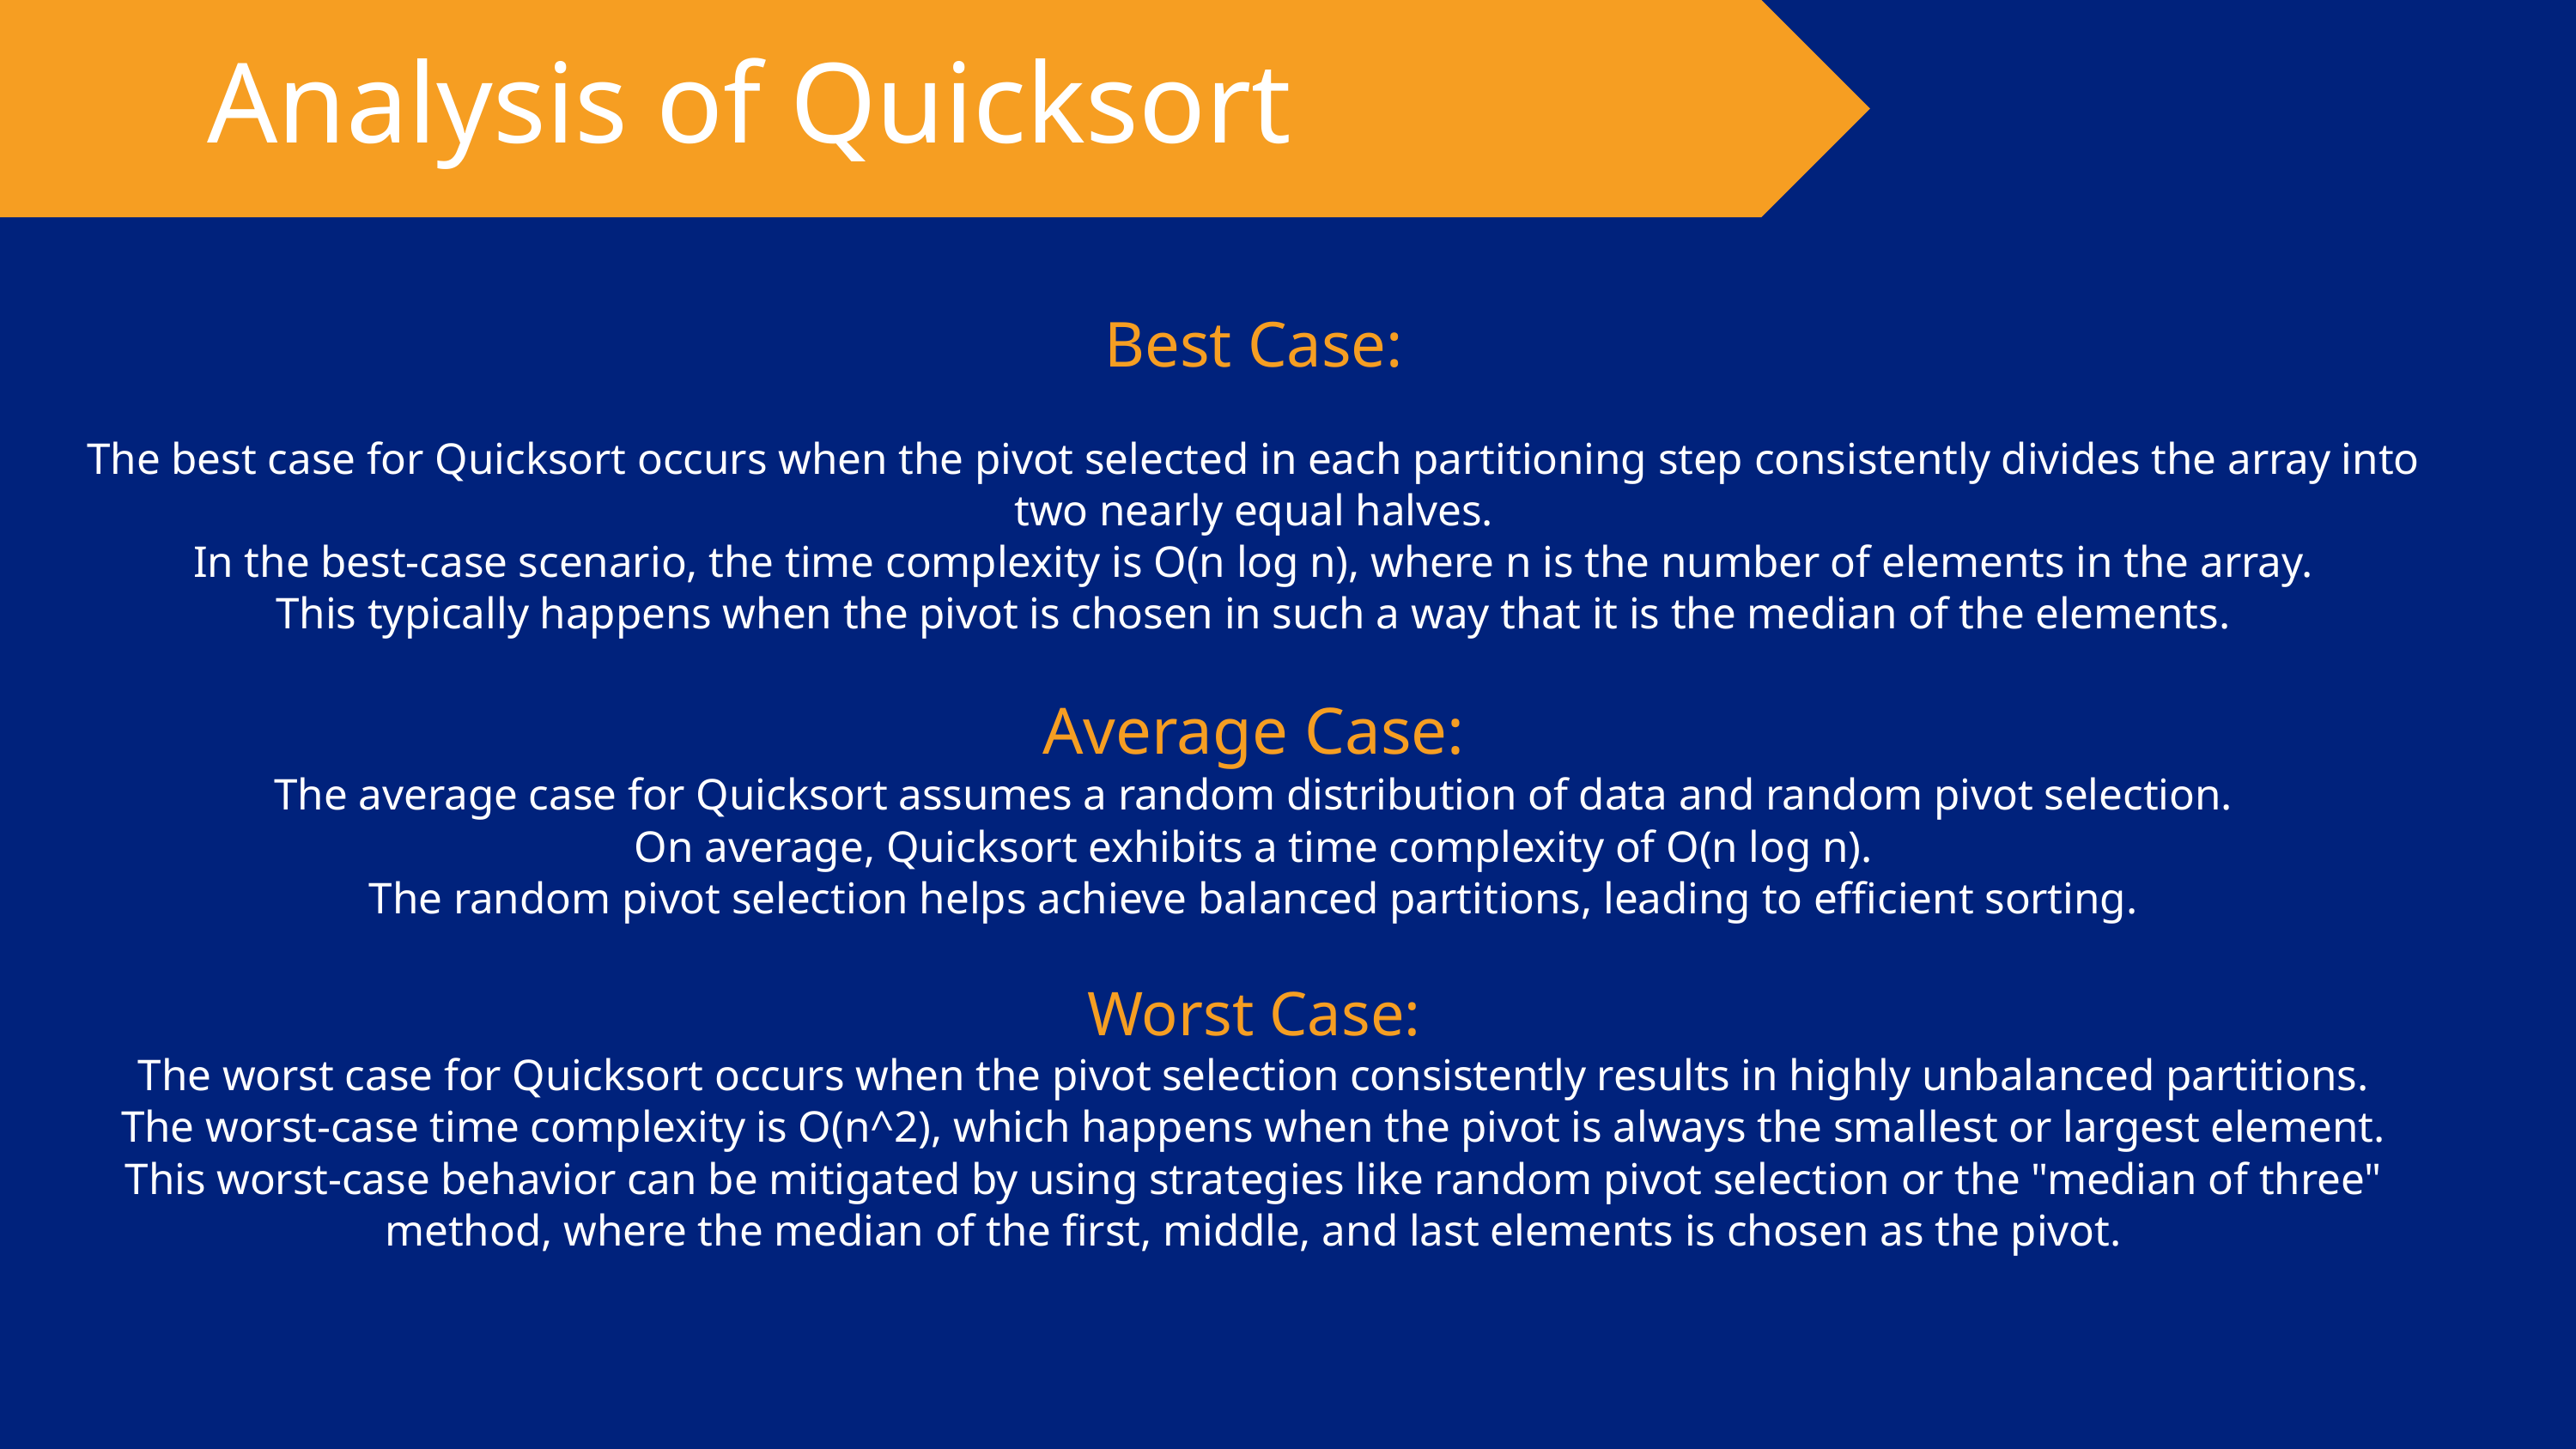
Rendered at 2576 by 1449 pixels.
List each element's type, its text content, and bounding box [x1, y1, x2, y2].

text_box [0, 0, 1871, 218]
text_box Best Case: The best case for Quicksort occurs when the pivot selected in each partitioning step consistently divides the array into two nearly equal halves. In the best-case scenario, the time complexity is O(n log n), where n is the number of elements in the array. This typically happens when the pivot is chosen in such a way that it is the median of the elements. Average Case: The average case for Quicksort assumes a random distribution of data and random pivot selection. On average, Quicksort exhibits a time complexity of O(n log n). The random pivot selection helps achieve balanced partitions, leading to efficient sorting. Worst Case: The worst case for Quicksort occurs when the pivot selection consistently results in highly unbalanced partitions. The worst-case time complexity is O(n^2), which happens when the pivot is always the smallest or largest element. This worst-case behavior can be mitigated by using strategies like random pivot selection or the "median of three" method, where the median of the first, middle, and last elements is chosen as the pivot. [52, 303, 2456, 1255]
